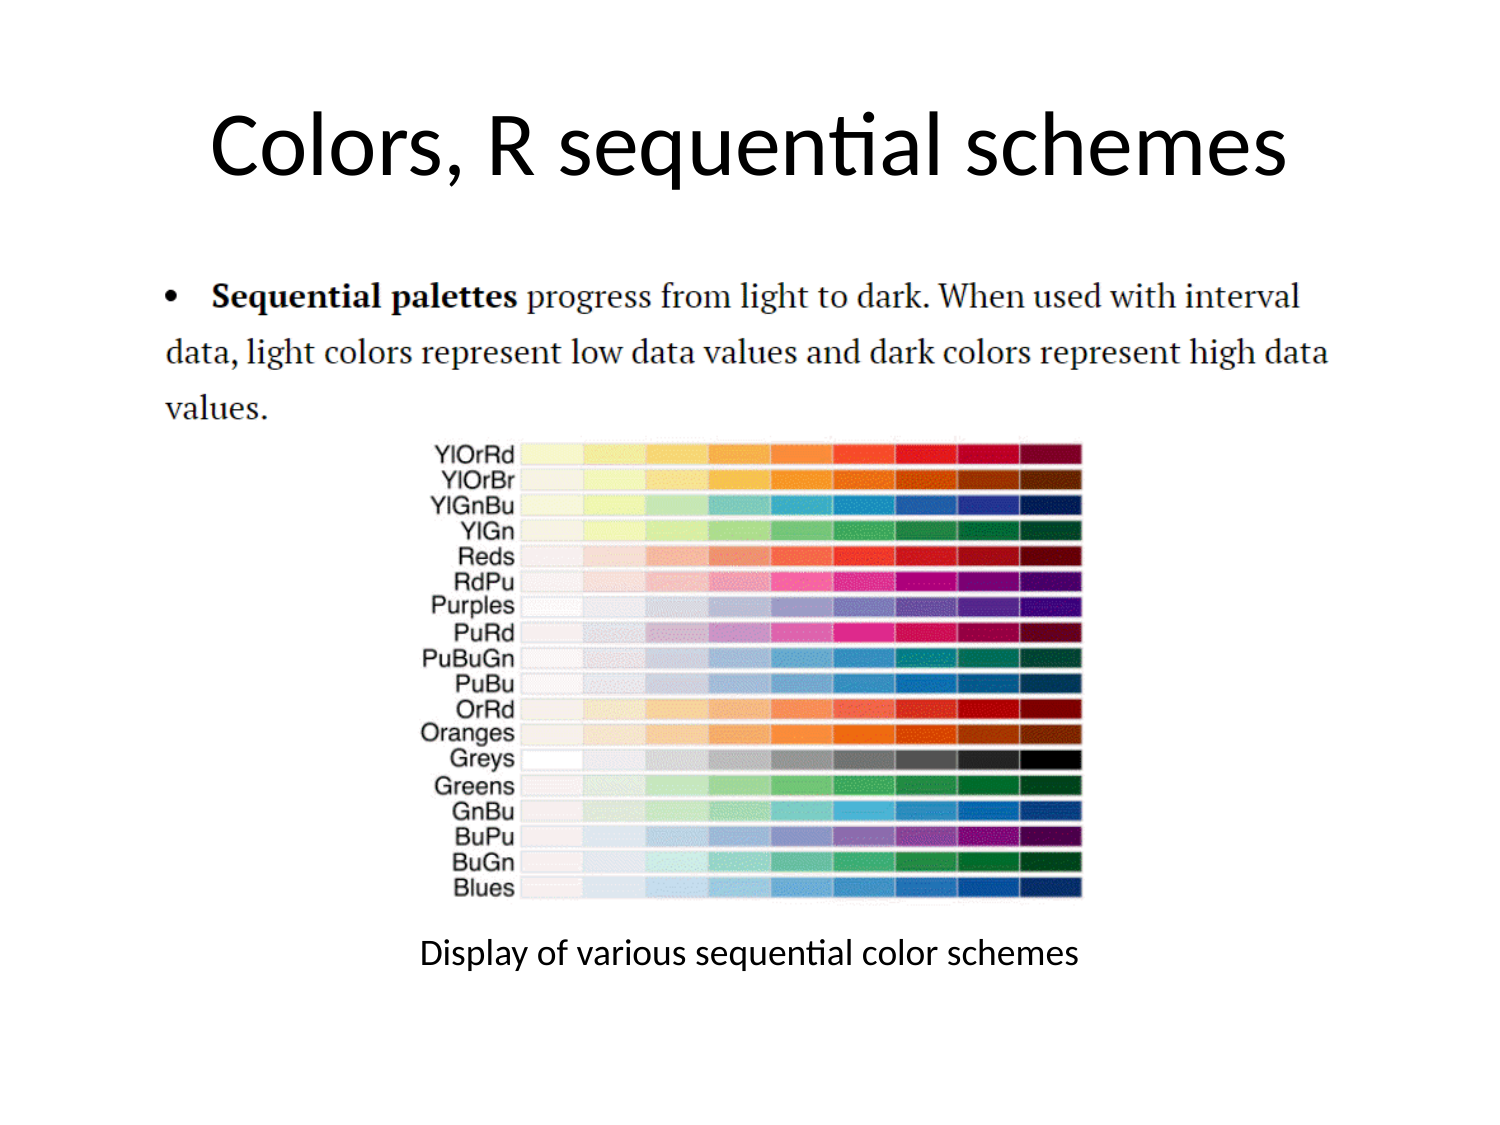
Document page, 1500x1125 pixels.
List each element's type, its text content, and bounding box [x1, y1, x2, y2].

title Colors, R sequential schemes [75, 45, 1425, 233]
text_box Display of various sequential color schemes [74, 920, 1425, 1005]
picture [145, 262, 1353, 921]
